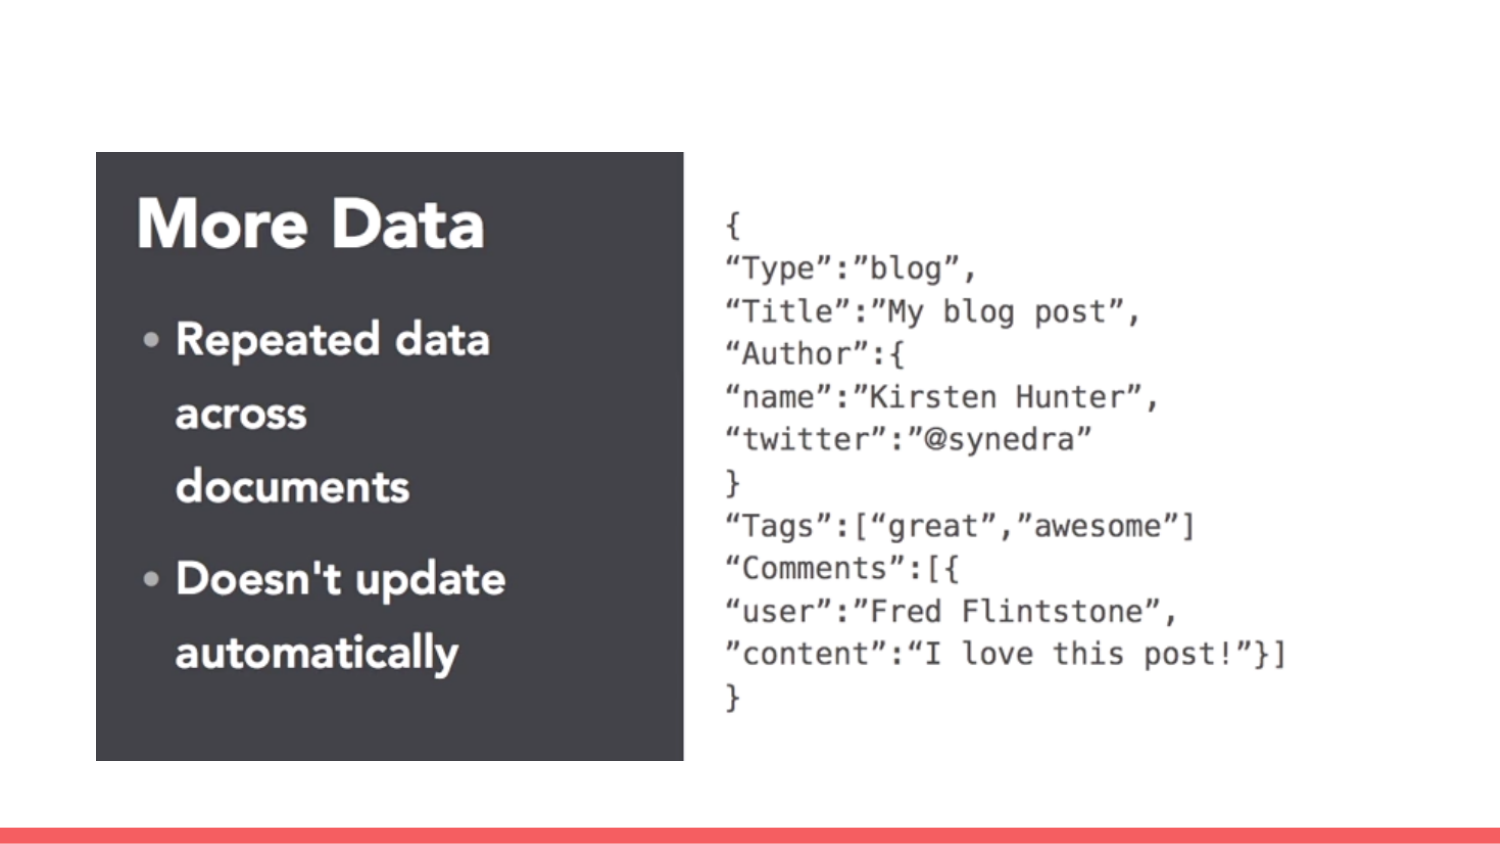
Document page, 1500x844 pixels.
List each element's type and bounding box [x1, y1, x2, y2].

picture [96, 152, 1360, 761]
